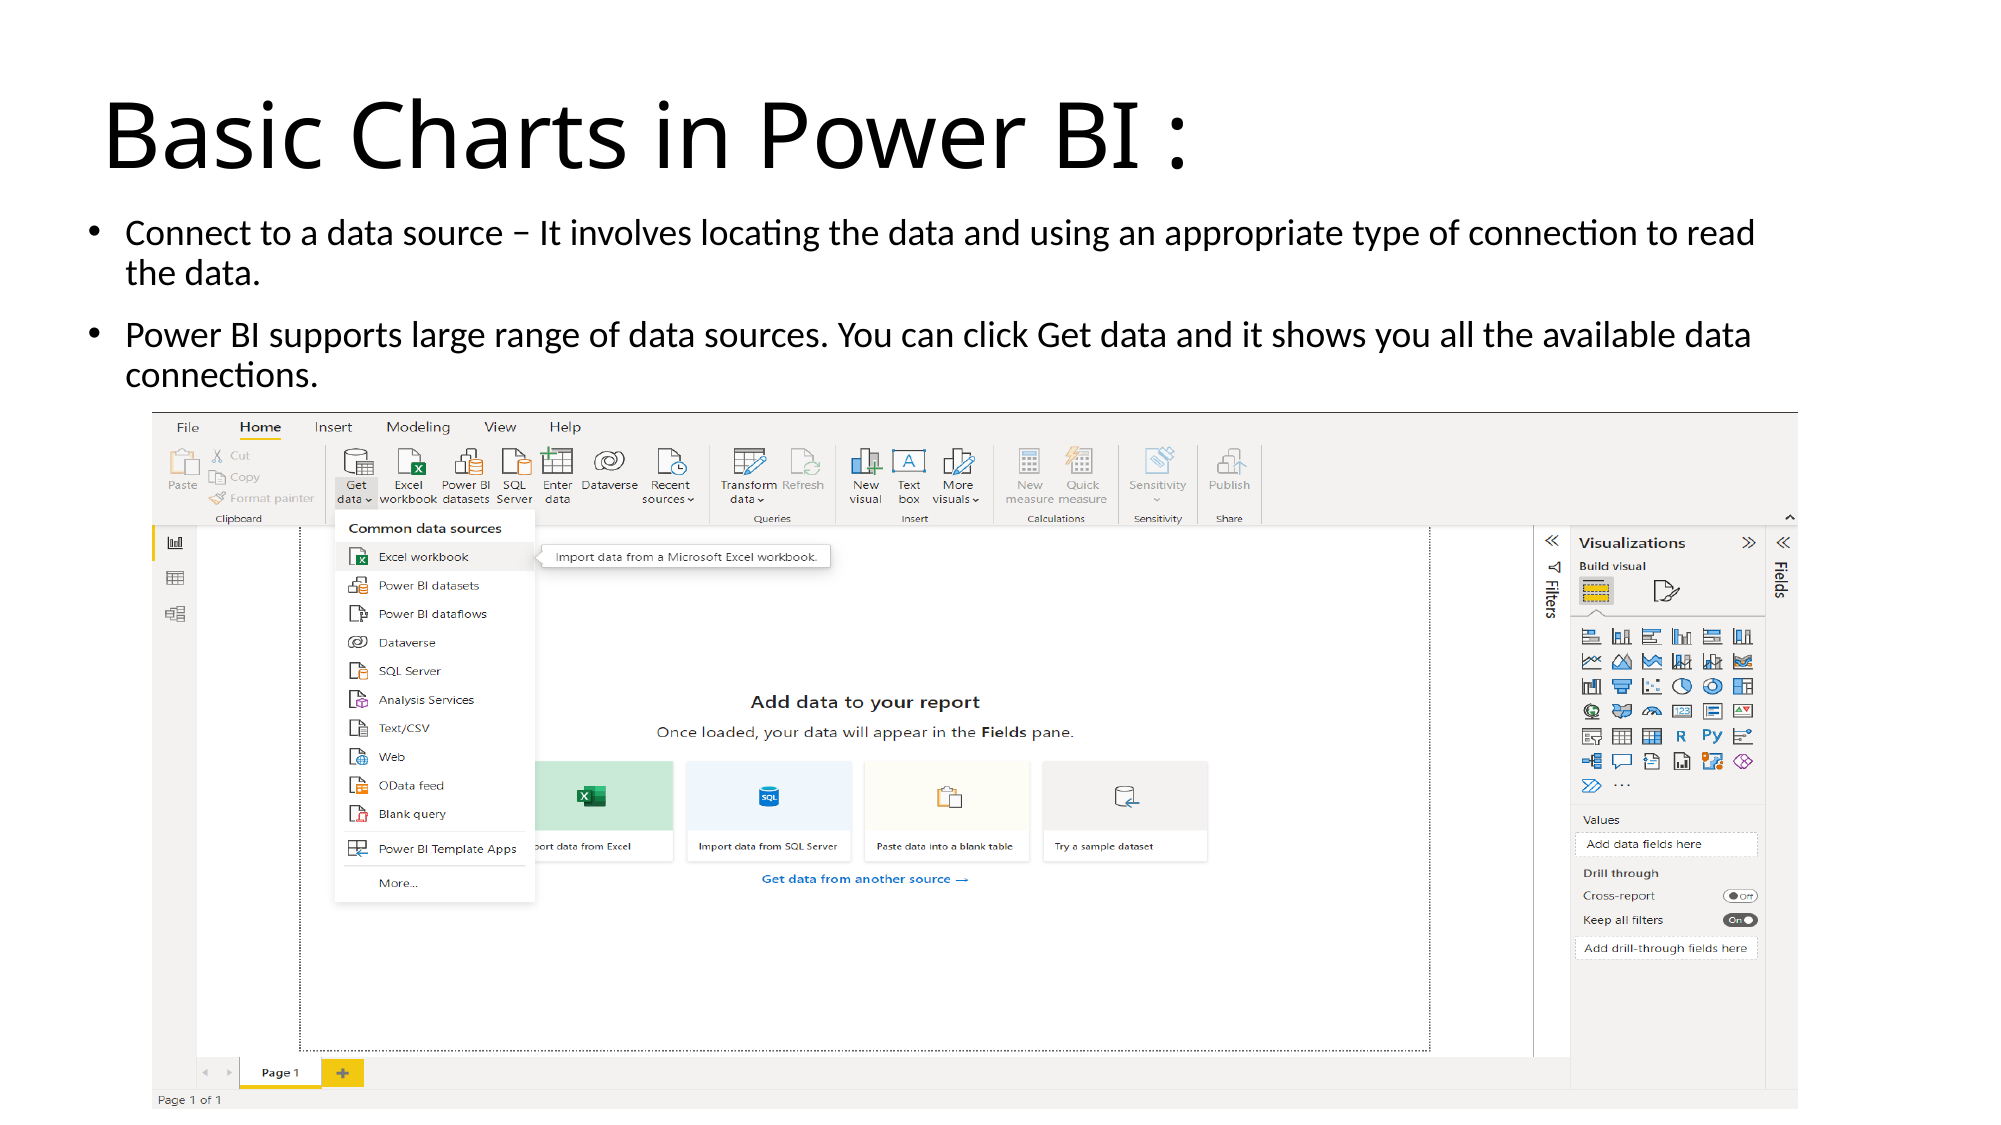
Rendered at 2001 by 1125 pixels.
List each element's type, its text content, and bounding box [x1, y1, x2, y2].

title Basic Charts in Power BI : [86, 0, 1863, 278]
list Connect to a data source − It involves locating the data and using an appropriate type of connection to read the data. Power BI supports large range of data sources. You can click Get data and it shows you all the available data connections. [72, 205, 1798, 920]
picture [152, 412, 1798, 1109]
